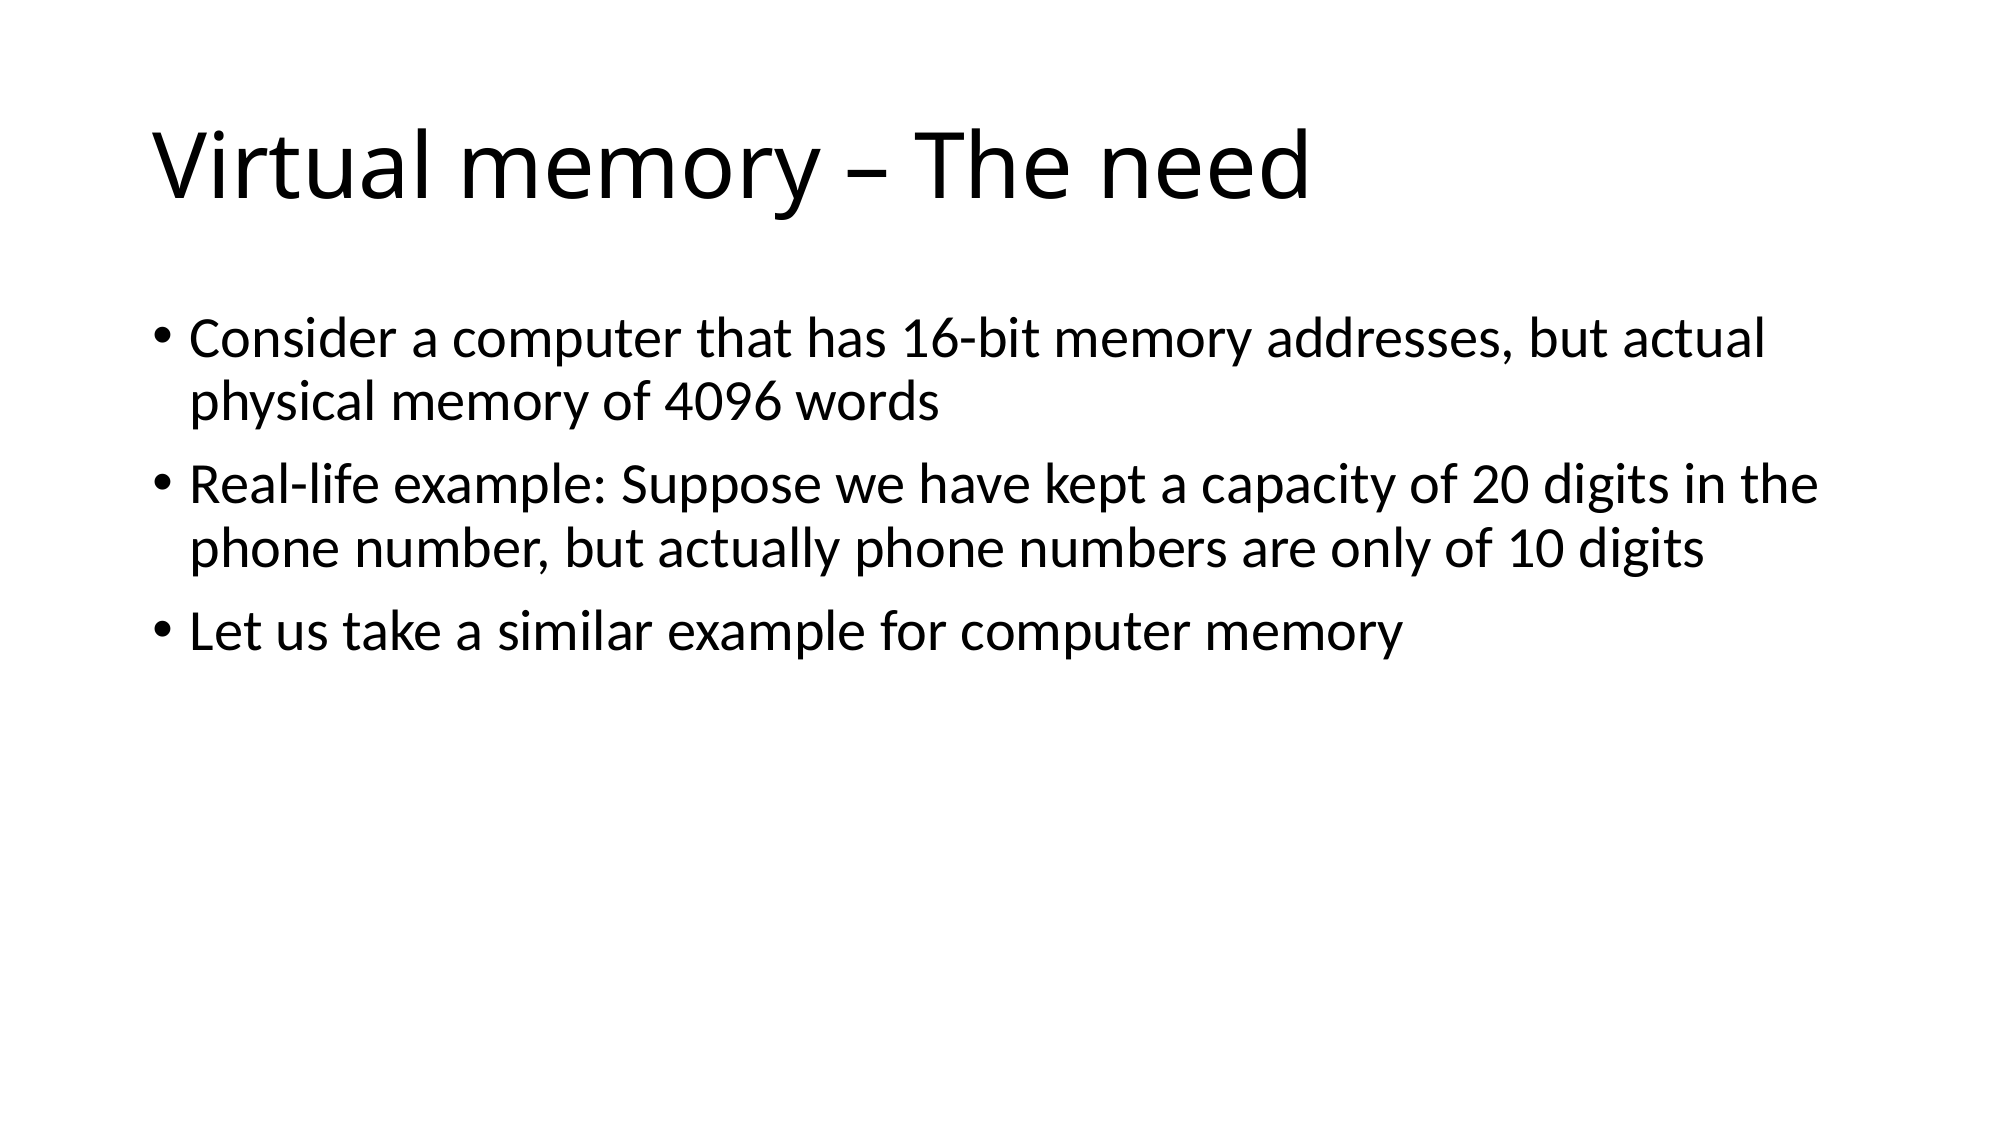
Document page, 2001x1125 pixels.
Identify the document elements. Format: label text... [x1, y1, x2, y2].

list Consider a computer that has 16-bit memory addresses, but actual physical memory of 4096 words Real-life example: Suppose we have kept a capacity of 20 digits in the phone number, but actually phone numbers are only of 10 digits Let us take a similar example for computer memory [137, 299, 1863, 1014]
title Virtual memory – The need [137, 59, 1863, 278]
